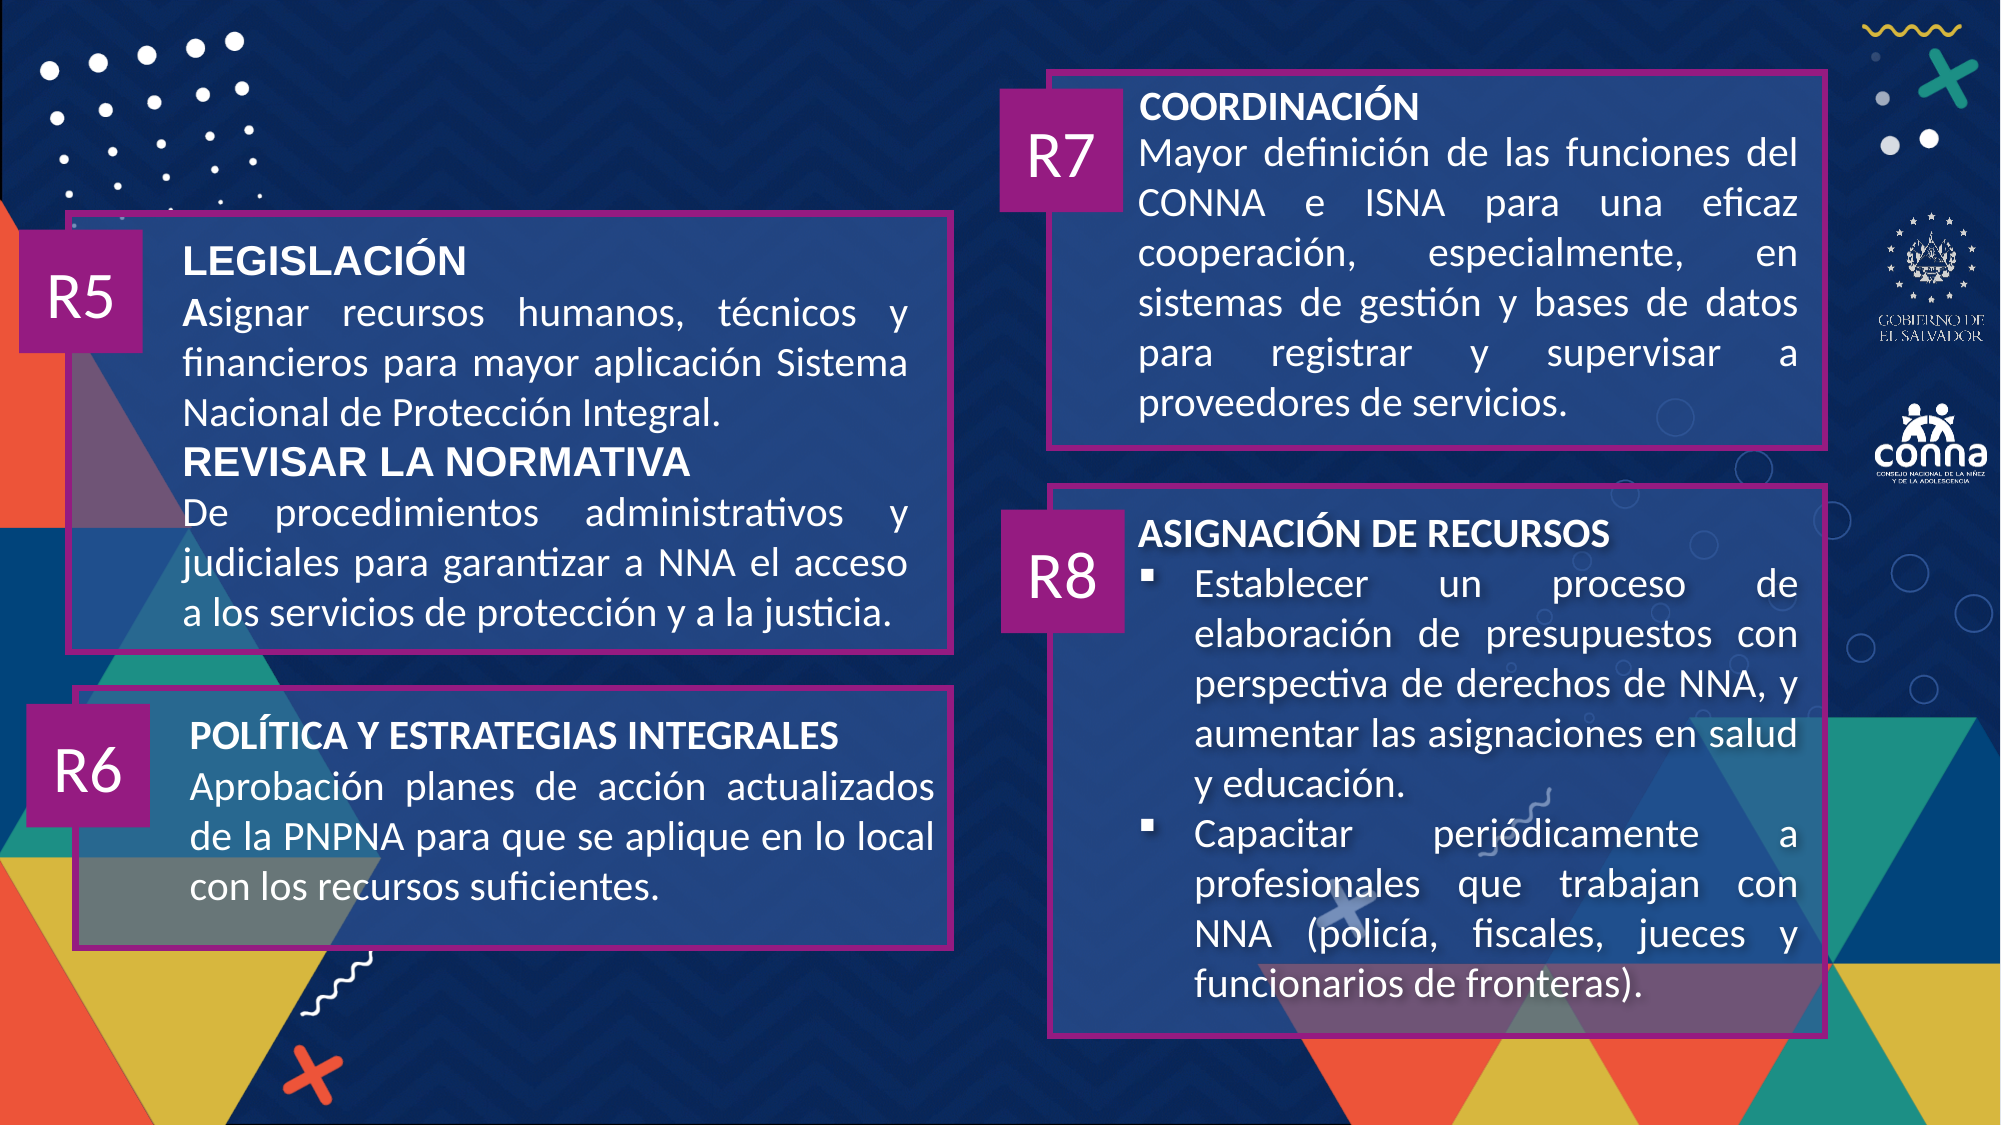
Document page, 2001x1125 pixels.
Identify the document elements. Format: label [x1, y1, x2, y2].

text_box [174, 700, 977, 919]
picture [0, 0, 2001, 1125]
text_box [167, 225, 1639, 646]
